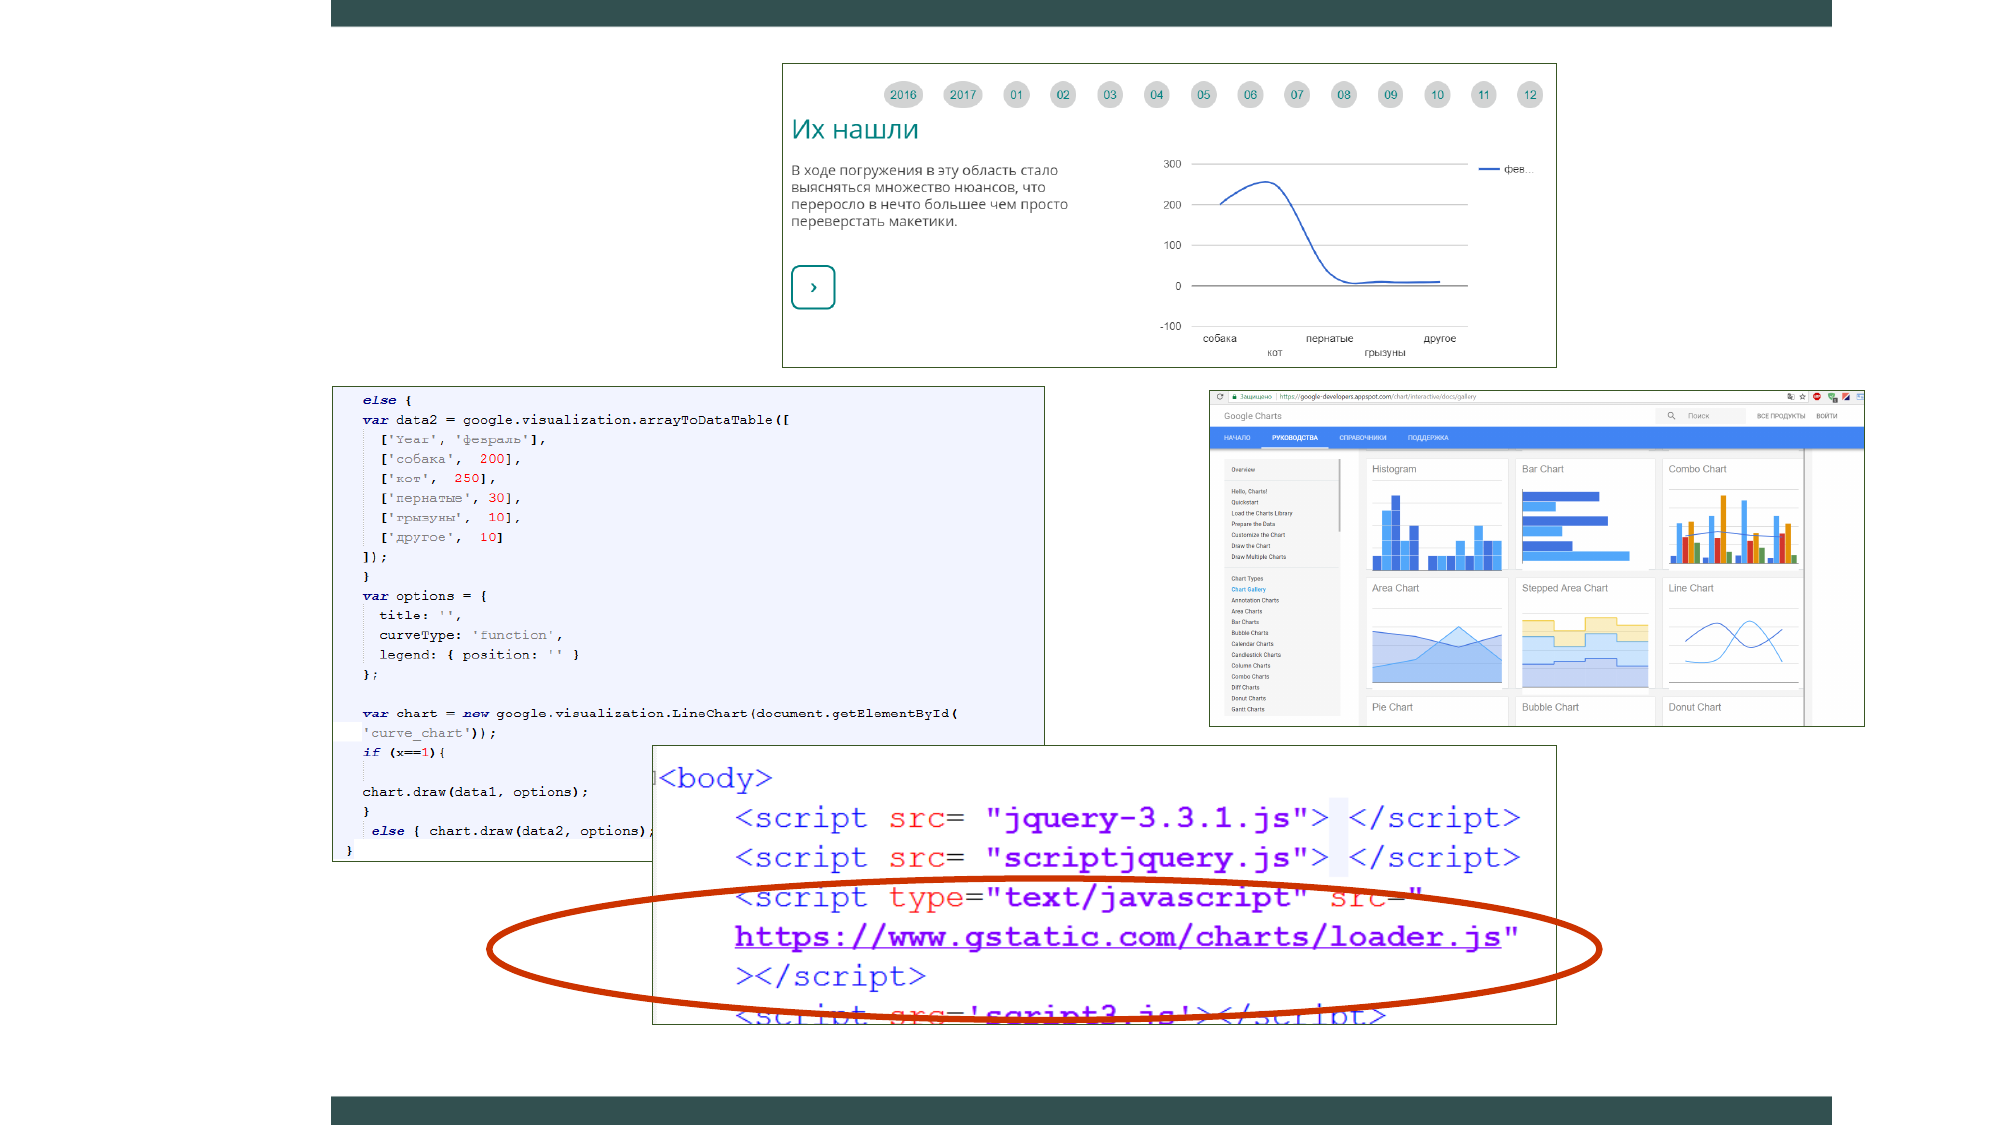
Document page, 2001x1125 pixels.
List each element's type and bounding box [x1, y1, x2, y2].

picture [331, 0, 1865, 1125]
